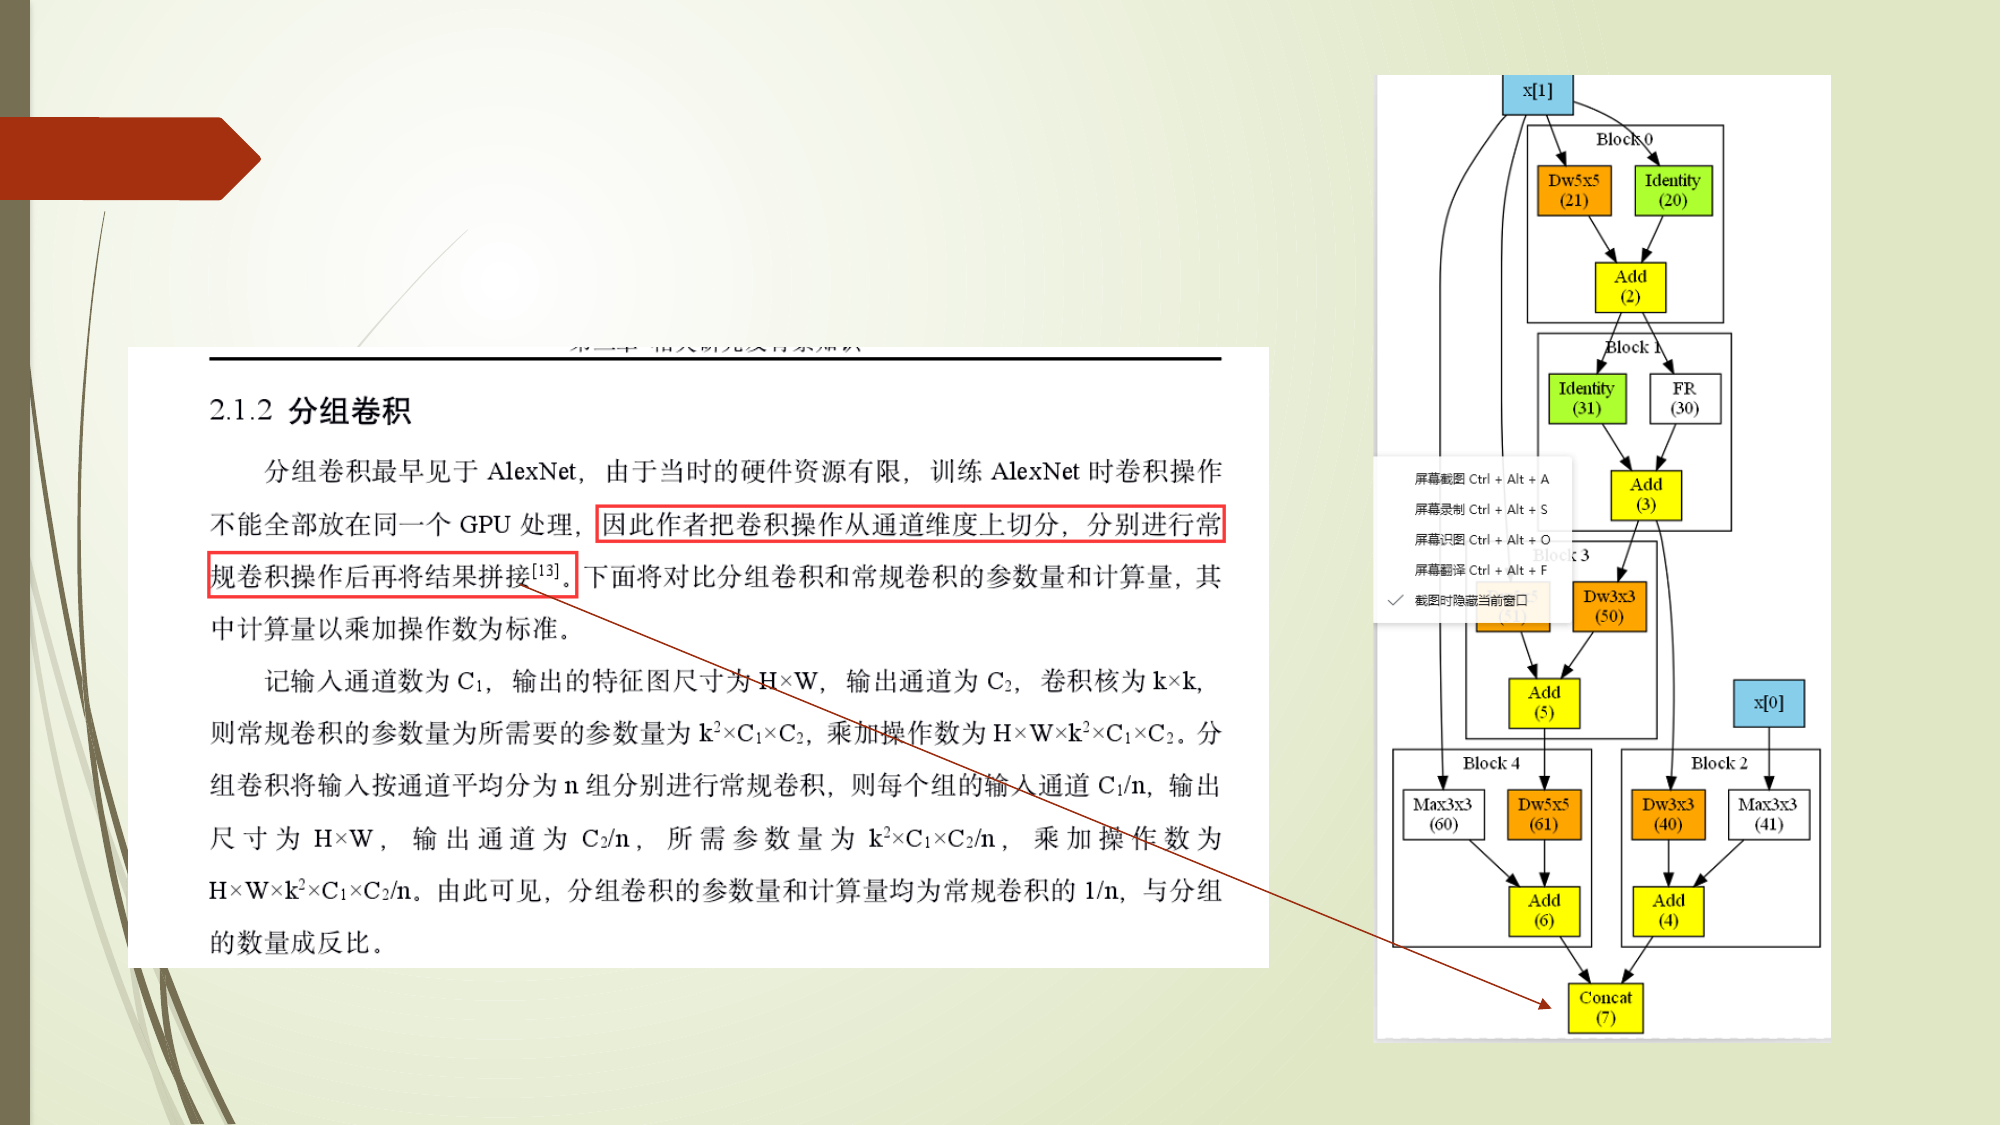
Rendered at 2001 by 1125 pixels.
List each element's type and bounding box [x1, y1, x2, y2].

text_box [519, 584, 1552, 1009]
list [127, 347, 1269, 968]
picture [1373, 74, 1832, 1043]
